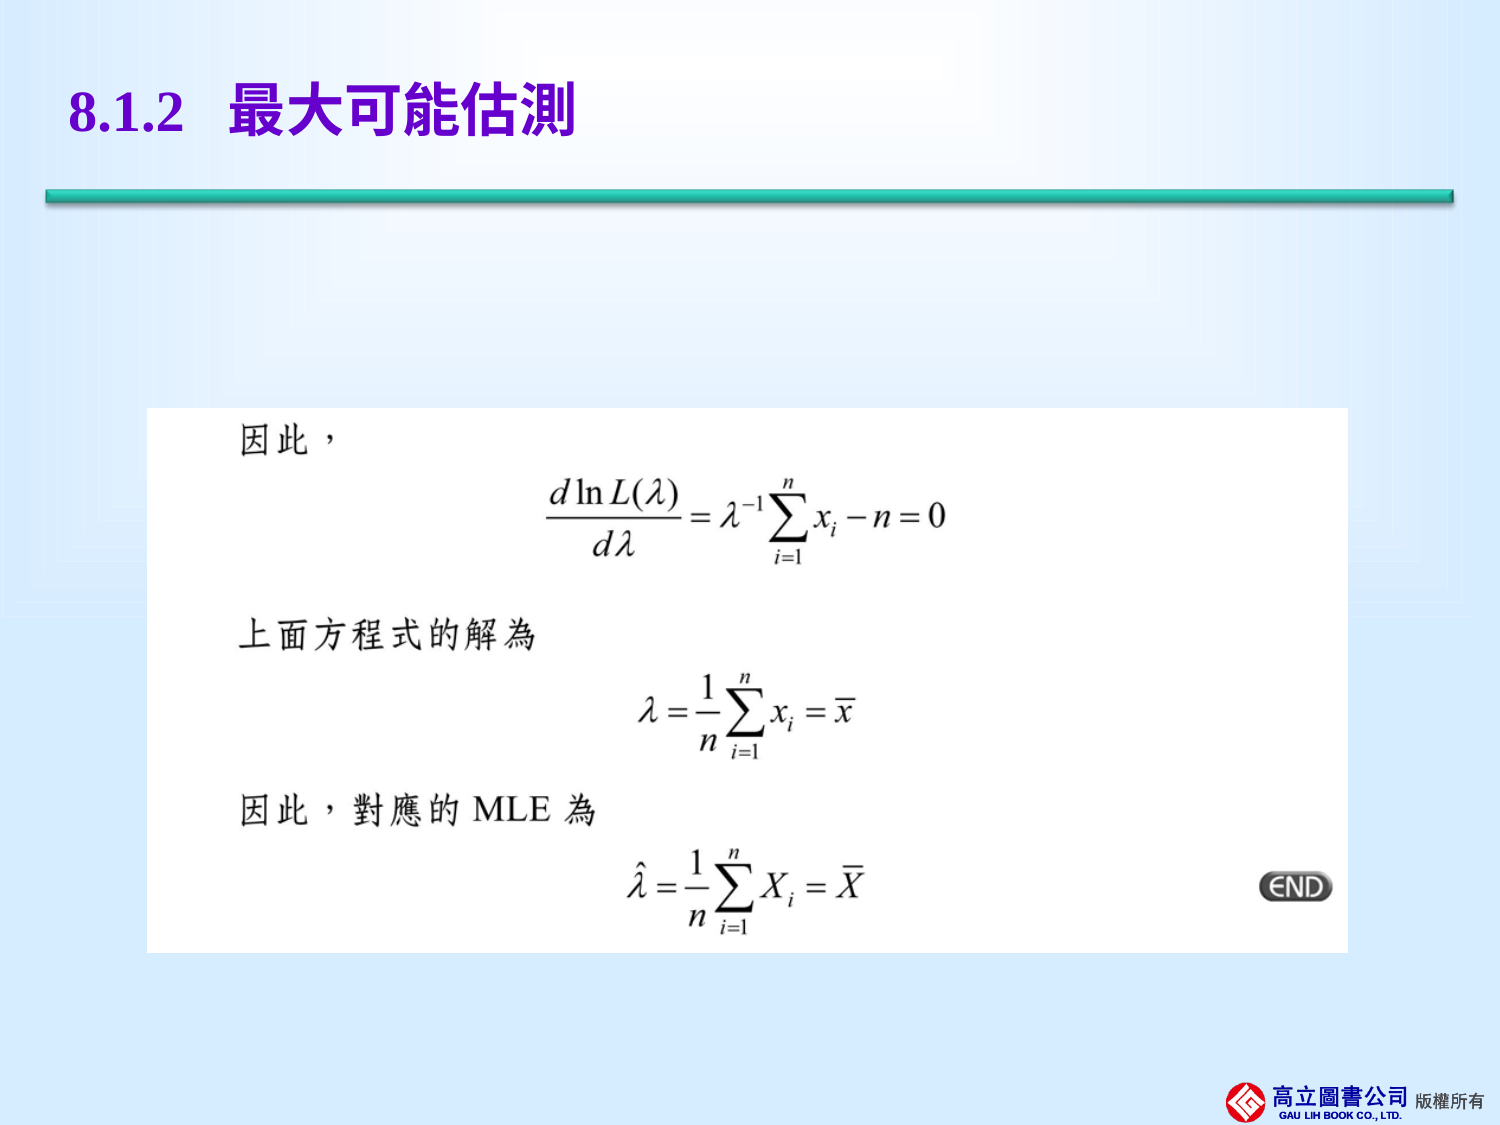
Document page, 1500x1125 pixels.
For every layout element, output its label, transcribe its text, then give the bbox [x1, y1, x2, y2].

title 8.1.2 最大可能估測 [53, 42, 1447, 173]
picture [37, 184, 1462, 216]
picture [1226, 1076, 1500, 1125]
picture [147, 408, 1348, 953]
